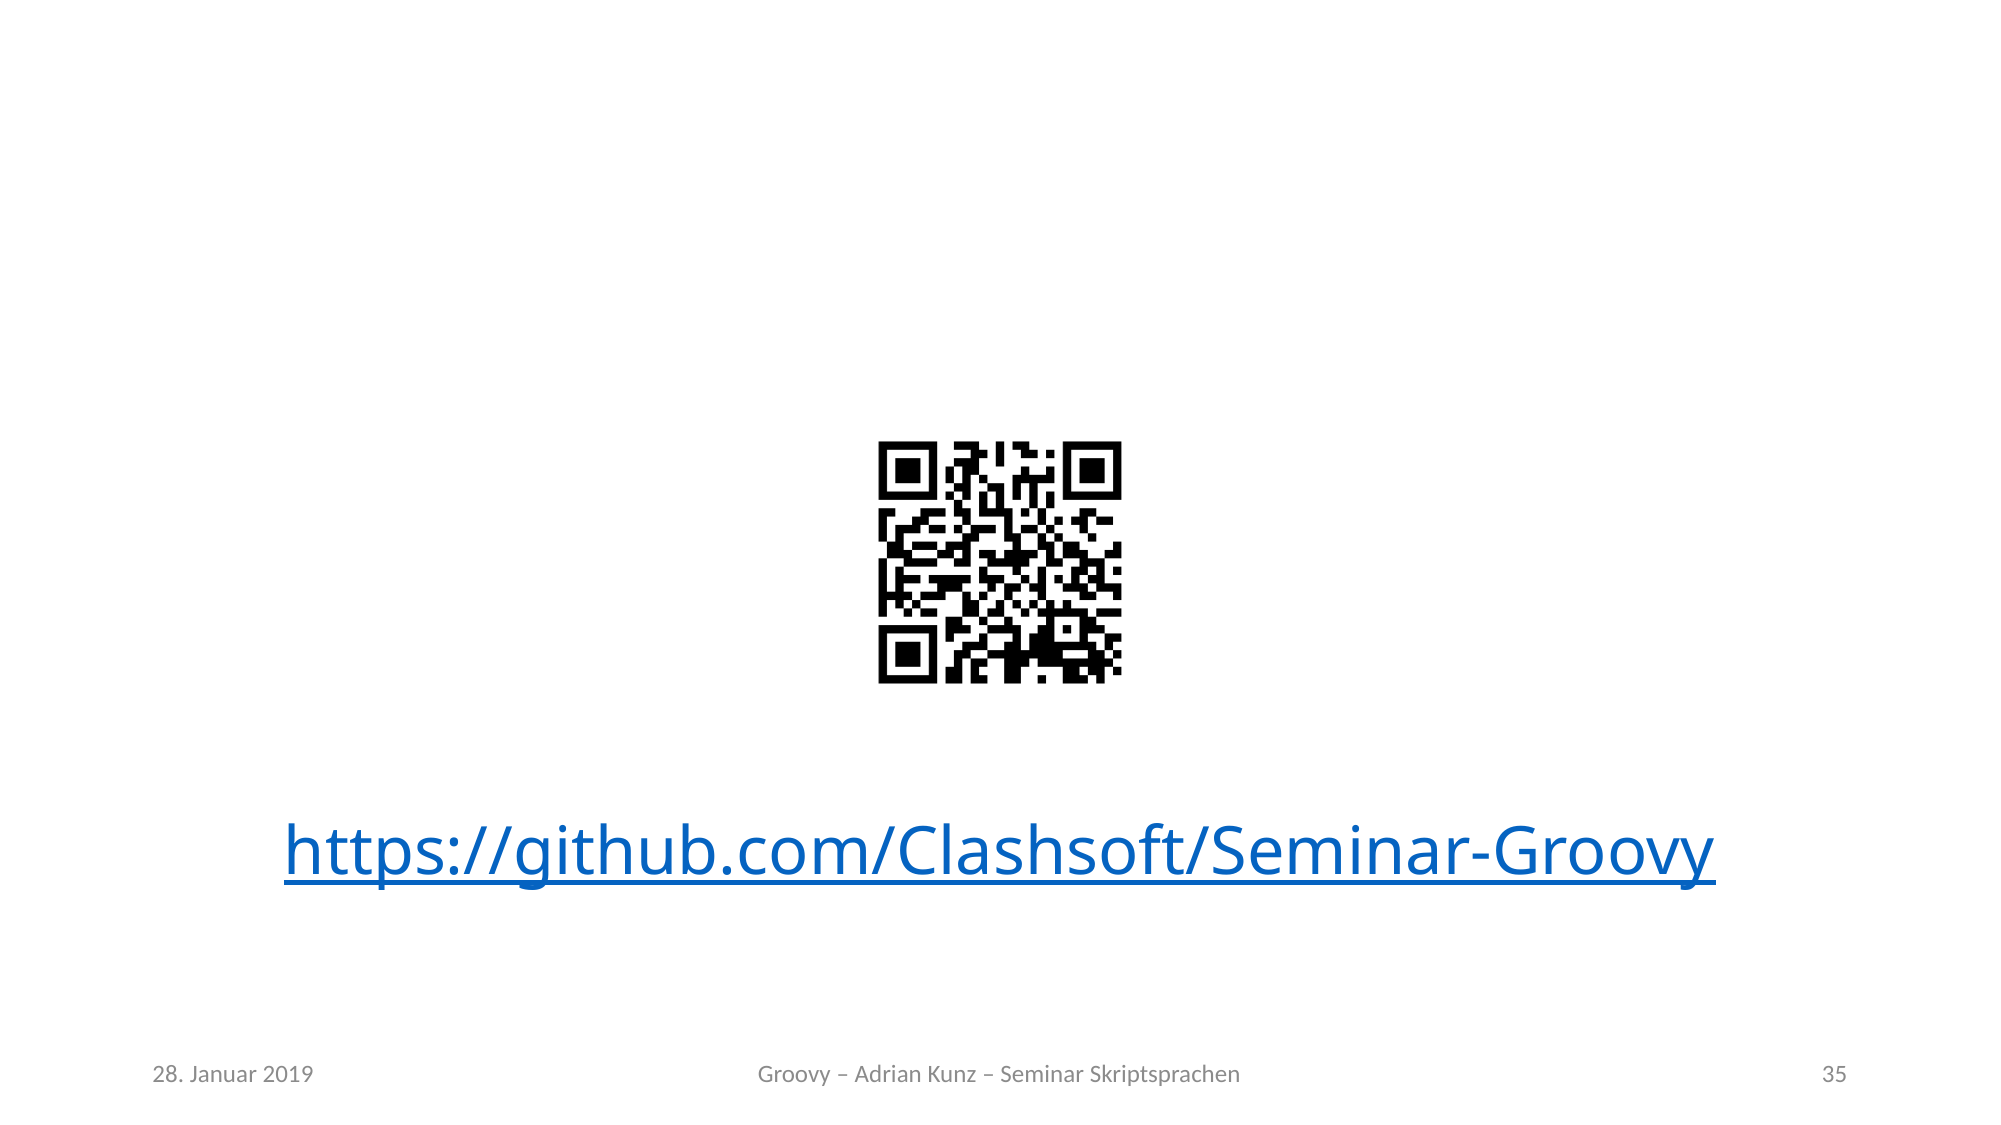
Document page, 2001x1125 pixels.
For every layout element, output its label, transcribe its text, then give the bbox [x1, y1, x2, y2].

picture [843, 406, 1157, 719]
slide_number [137, 1042, 588, 1103]
slide_number 35 [1412, 1042, 1863, 1103]
title https://github.com/Clashsoft/Seminar-Groovy [137, 741, 1863, 959]
footer Groovy – Adrian Kunz – Seminar Skriptsprachen [662, 1042, 1338, 1103]
